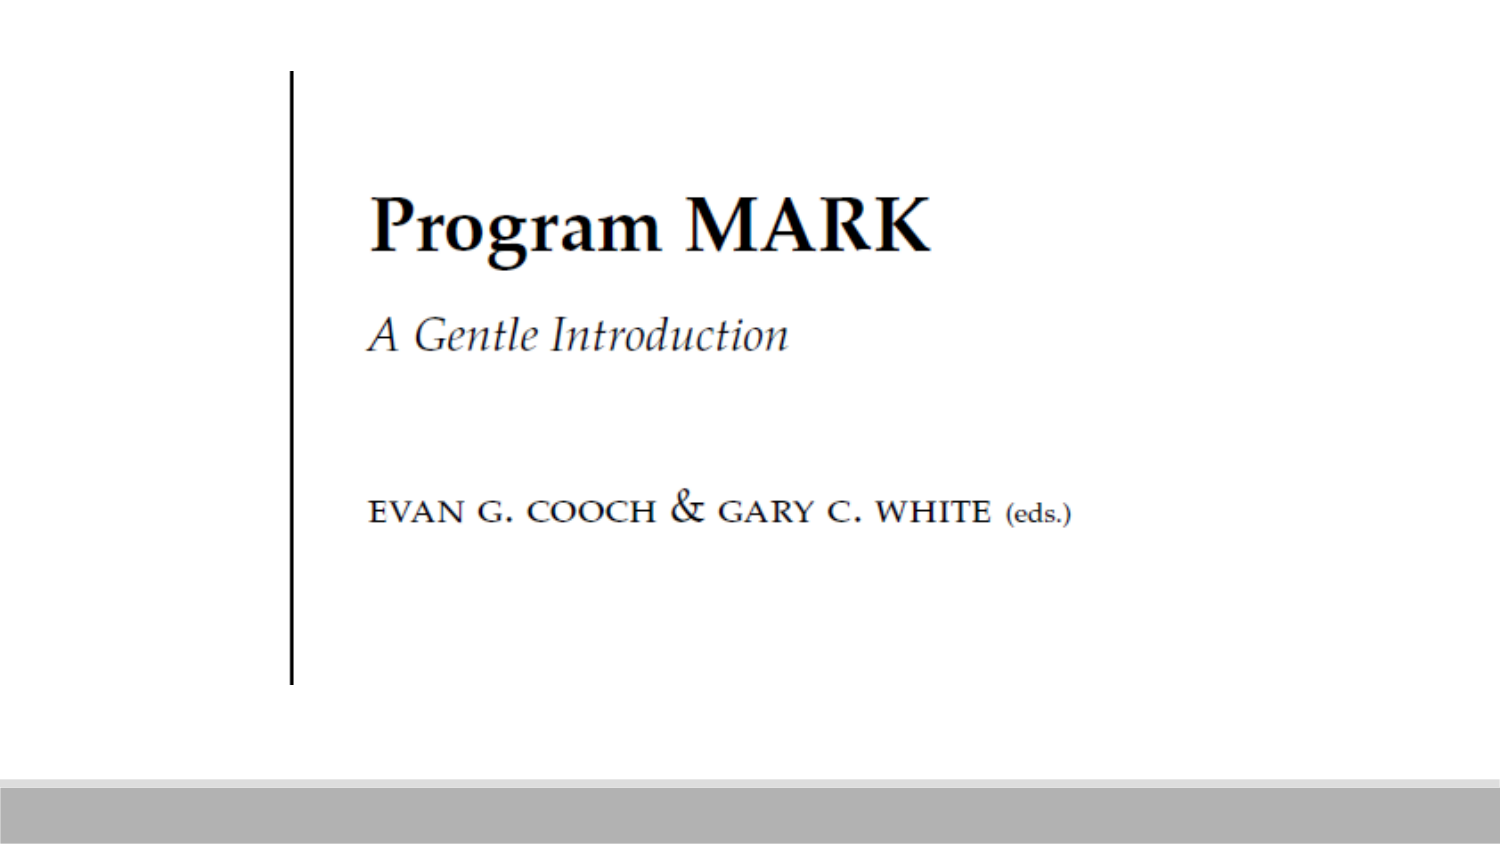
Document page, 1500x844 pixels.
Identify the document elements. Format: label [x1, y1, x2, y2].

picture [211, 71, 1232, 685]
